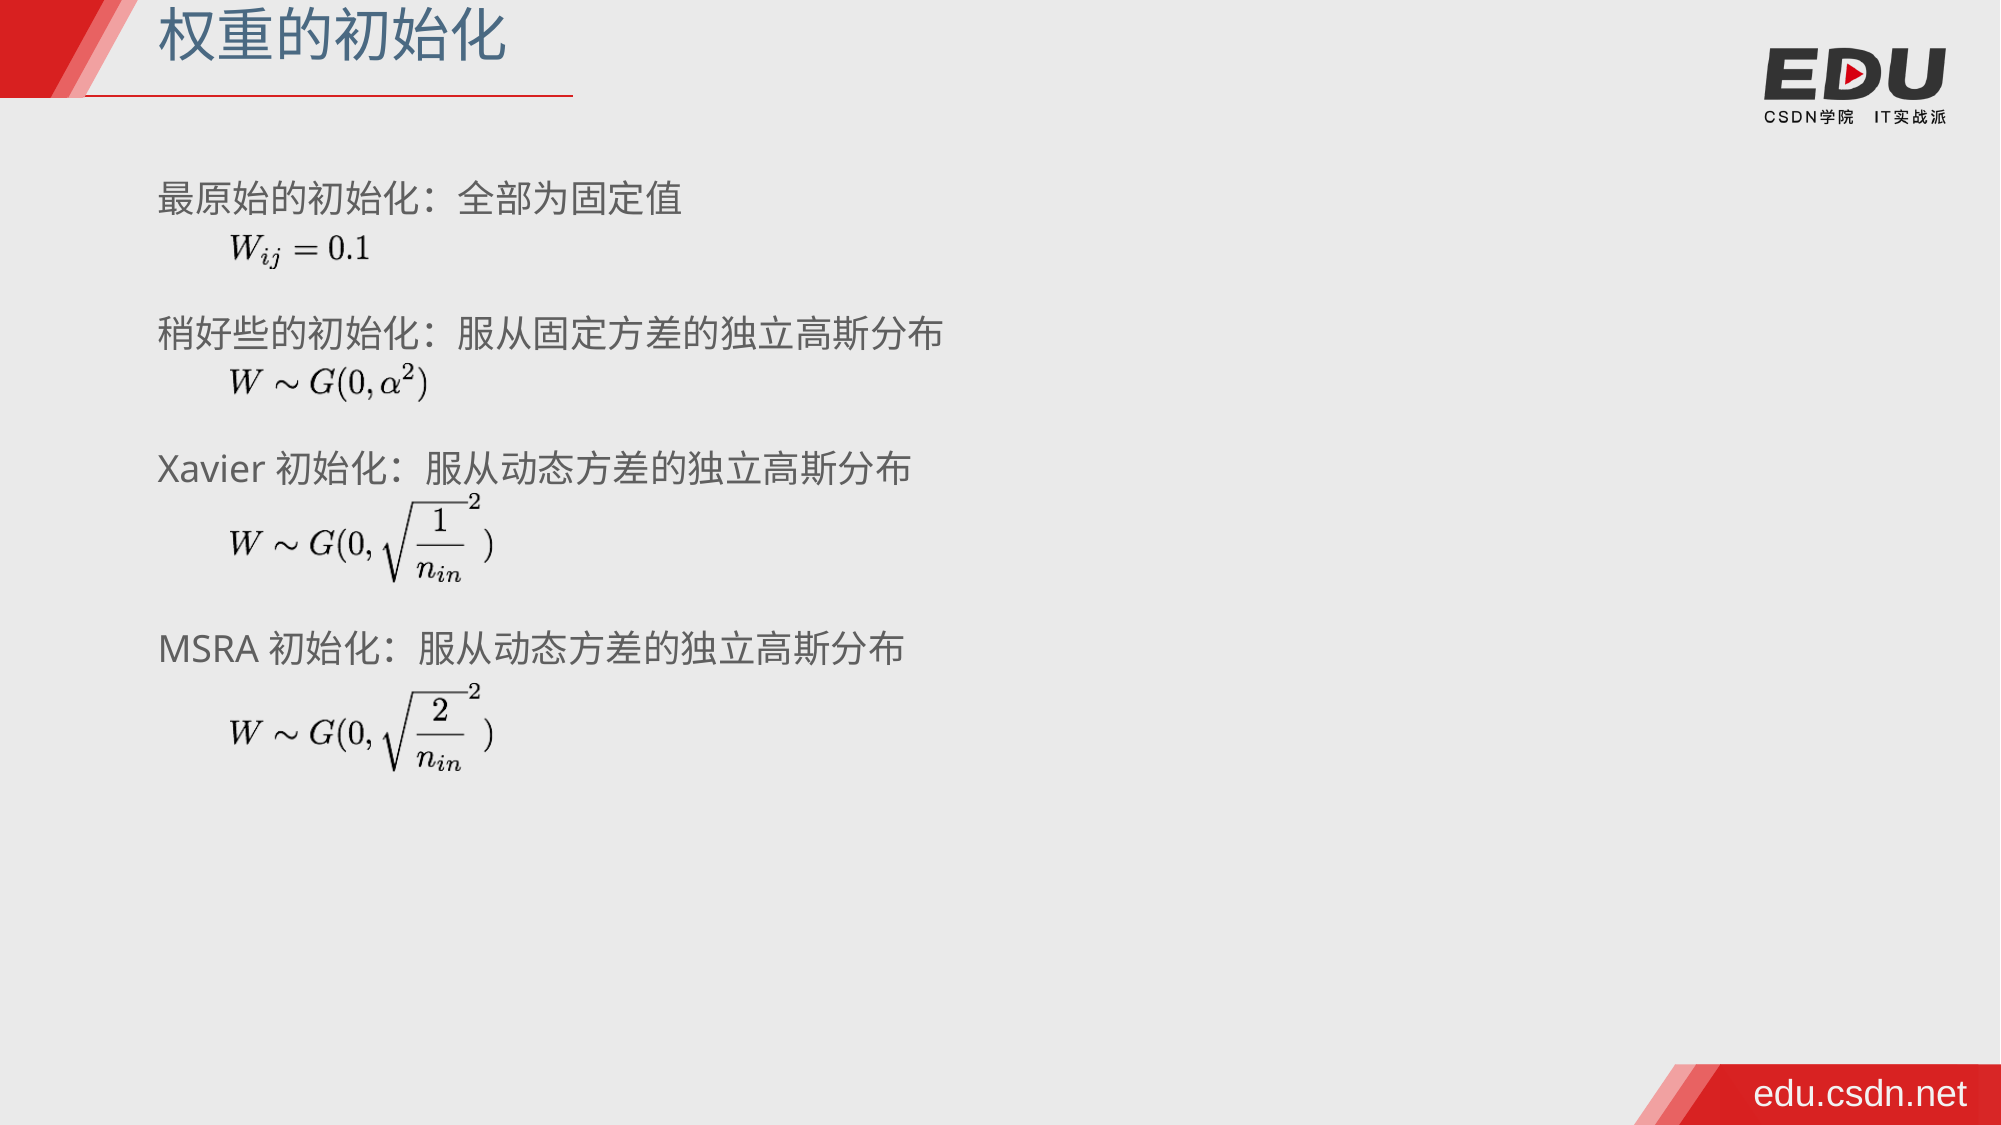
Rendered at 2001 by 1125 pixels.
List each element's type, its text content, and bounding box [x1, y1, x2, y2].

picture [229, 492, 493, 583]
text_box 最原始的初始化：全部为固定值 稍好些的初始化：服从固定方差的独立高斯分布 Xavier初始化：服从动态方差的独立高斯分布 MSRA初始化：服从动态方差的独立高斯分布 [142, 168, 1189, 768]
text_box 权重的初始化 [77, 0, 1428, 92]
picture [229, 362, 427, 403]
picture [229, 234, 371, 269]
picture [1761, 42, 1948, 128]
picture [229, 681, 493, 773]
